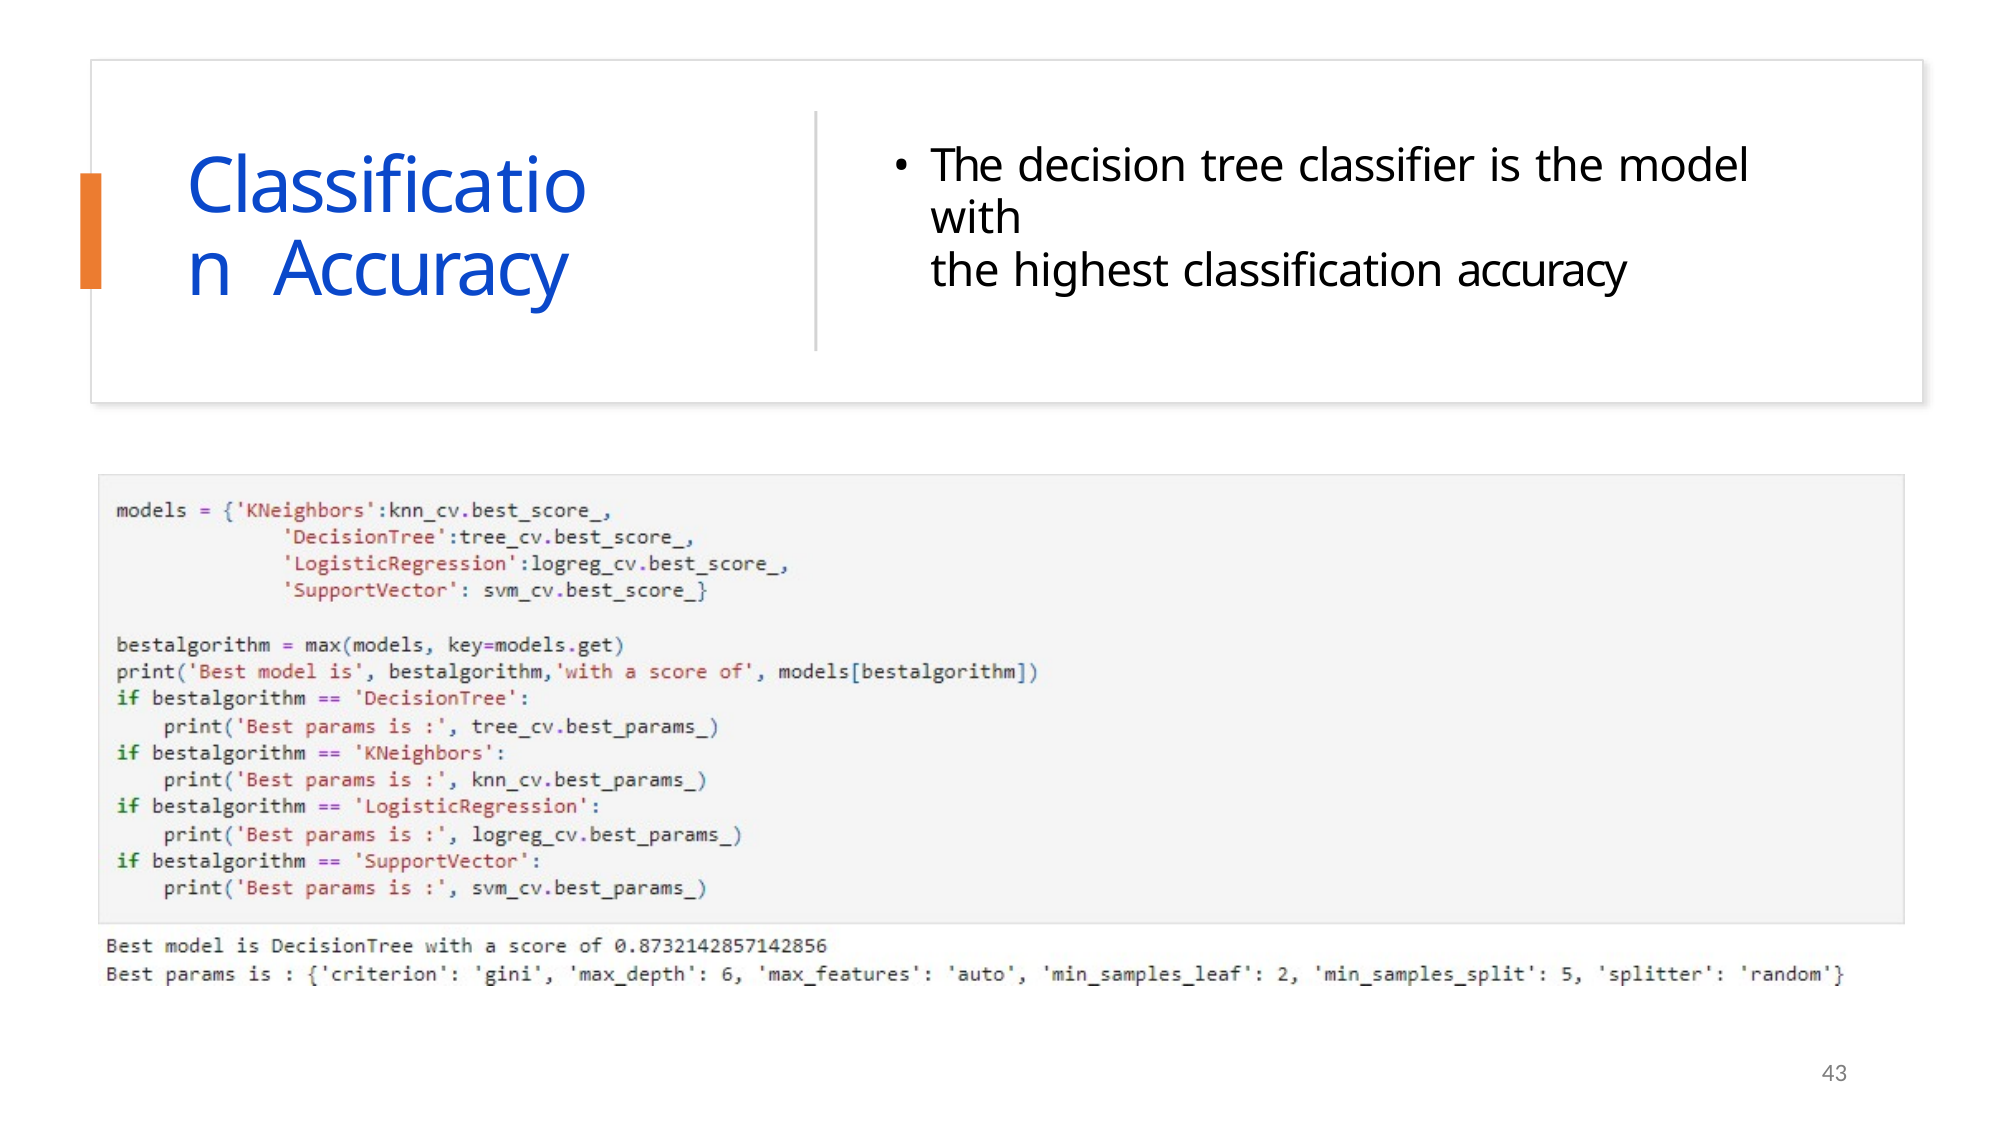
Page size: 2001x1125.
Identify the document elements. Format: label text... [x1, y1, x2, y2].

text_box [86, 55, 1936, 415]
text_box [80, 110, 818, 352]
text_box 43 [1819, 1054, 1850, 1087]
picture [97, 474, 1905, 986]
